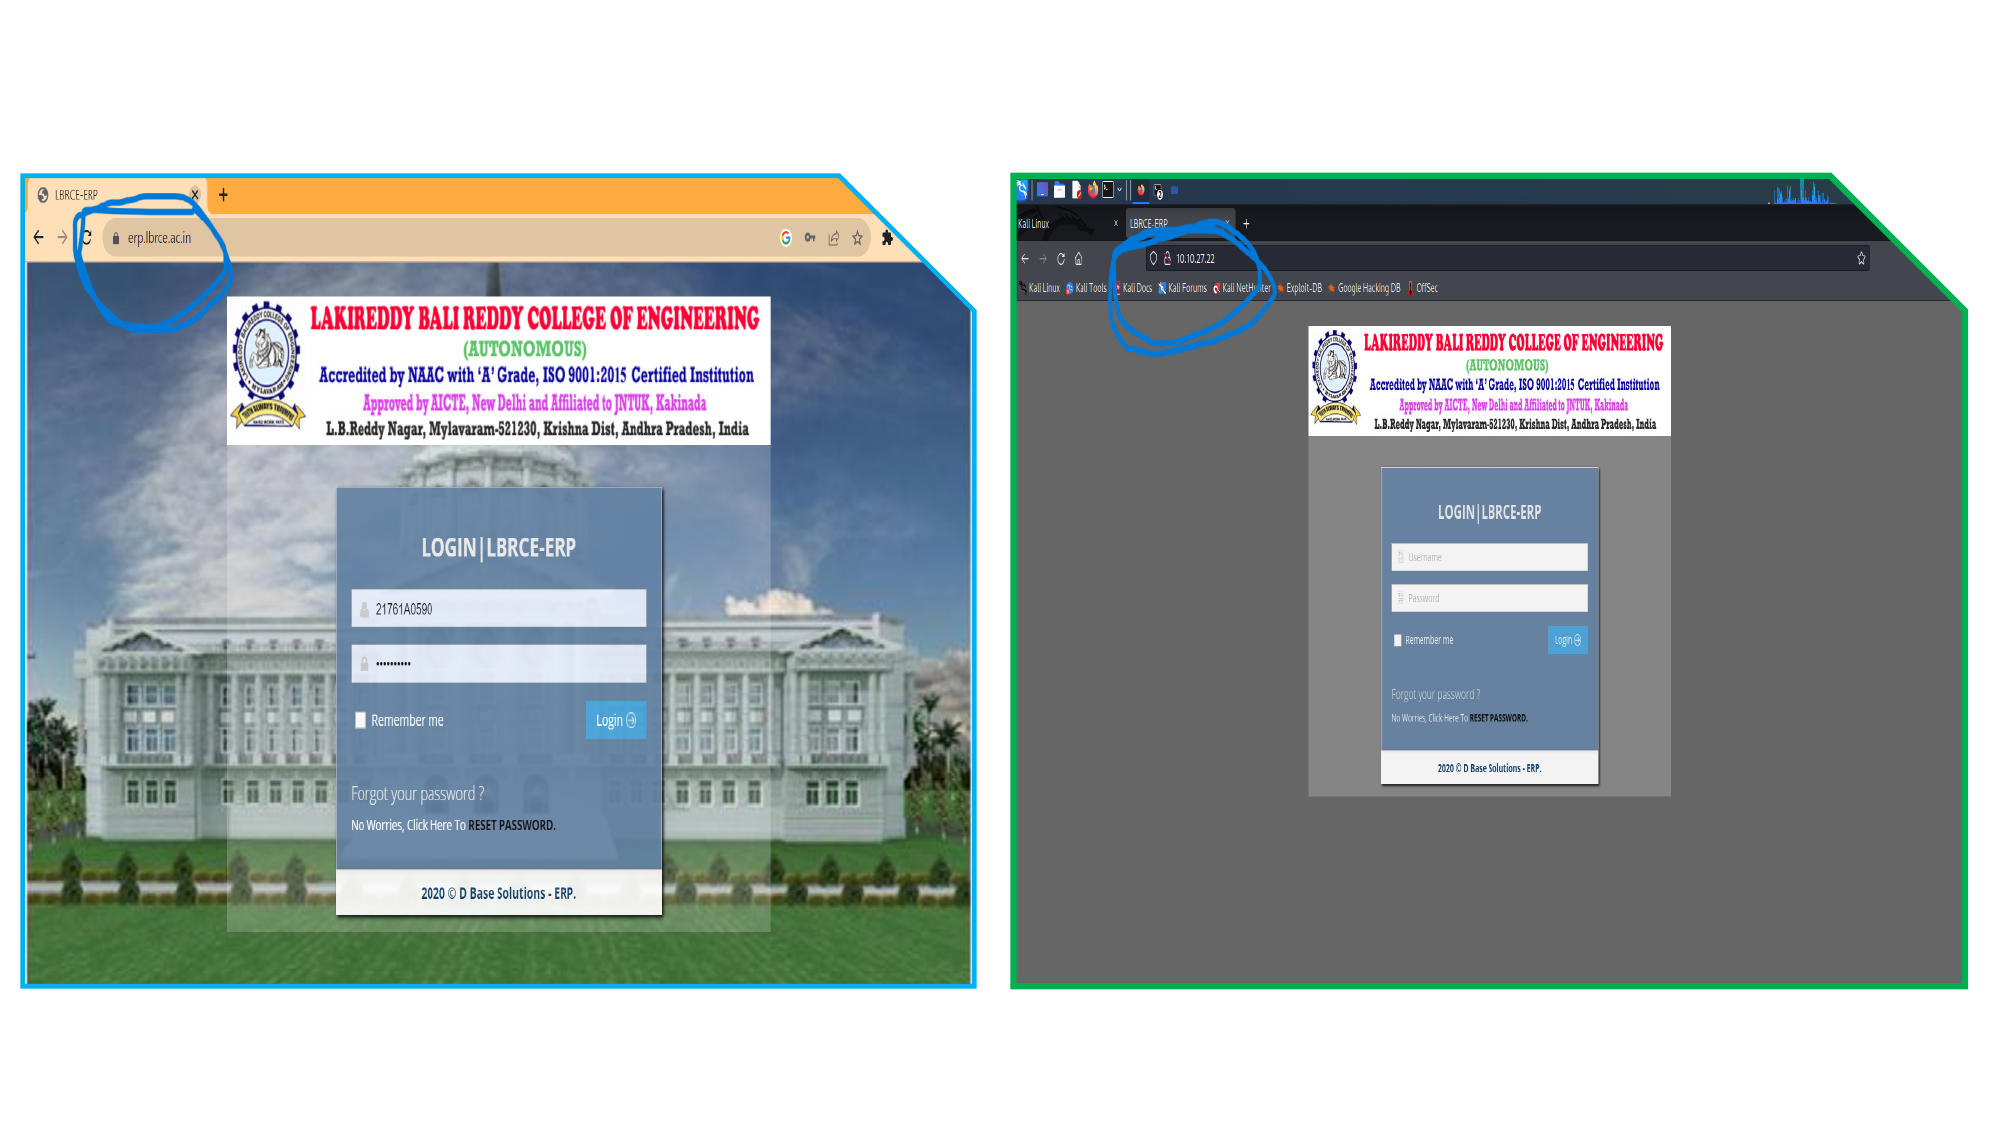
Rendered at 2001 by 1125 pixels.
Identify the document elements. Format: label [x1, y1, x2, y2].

text_box [1012, 174, 1967, 988]
text_box [21, 174, 976, 988]
